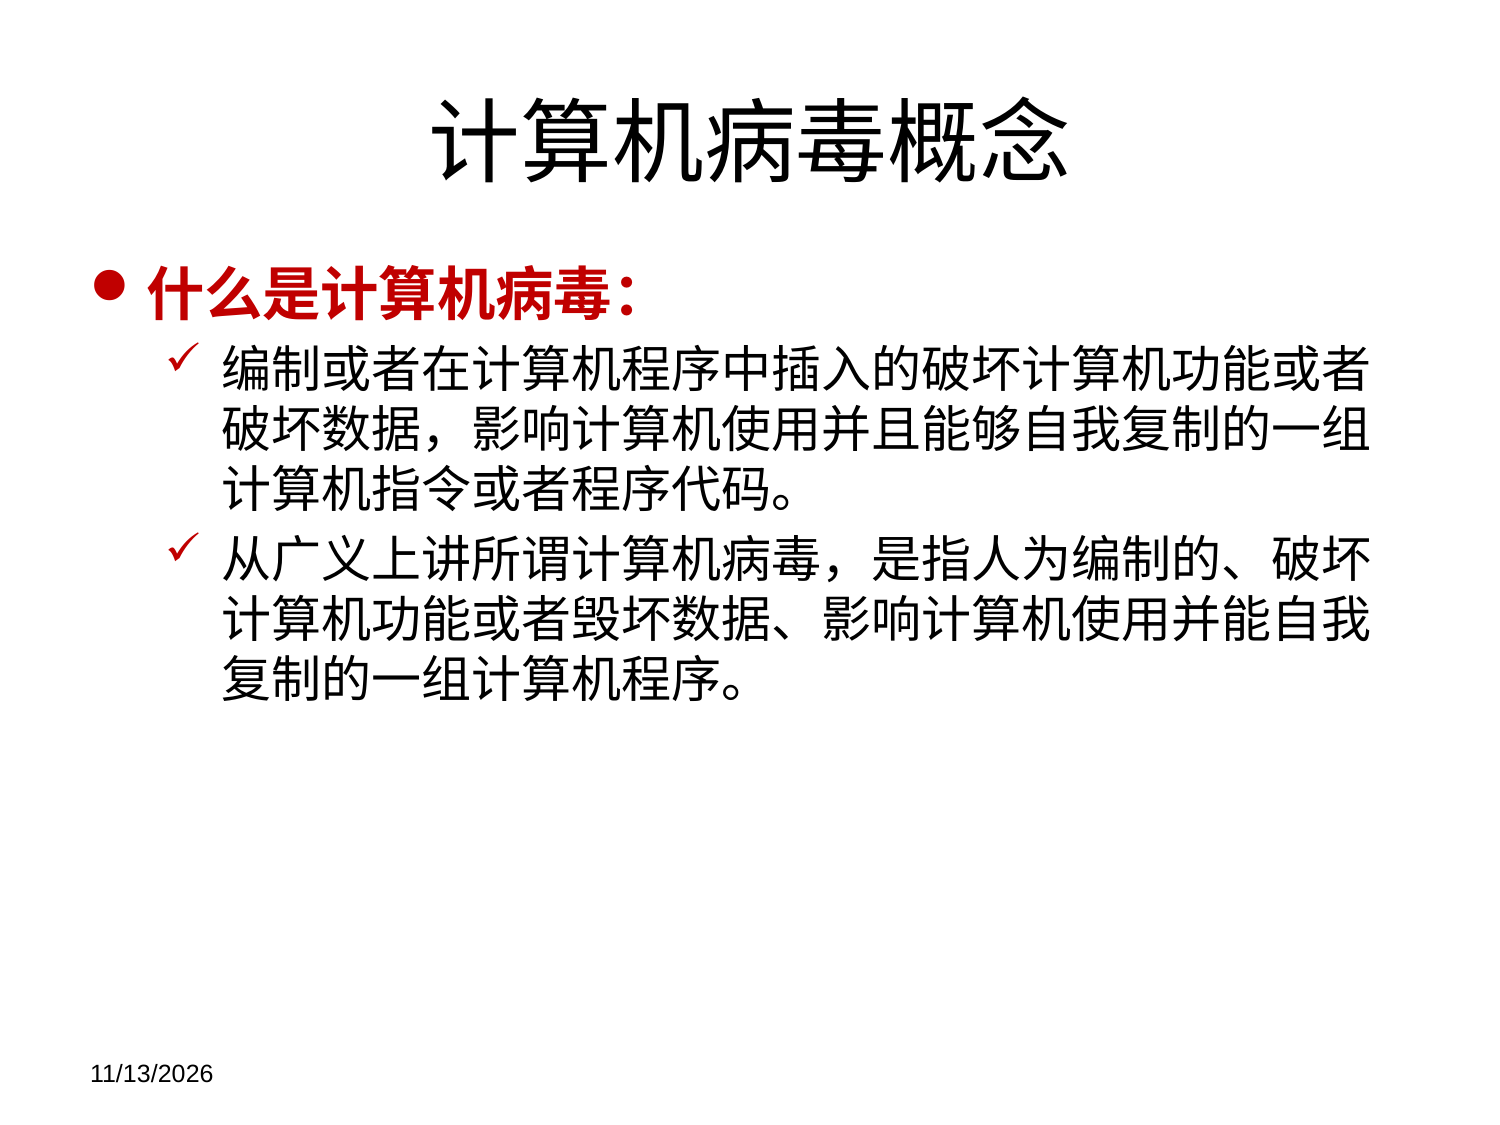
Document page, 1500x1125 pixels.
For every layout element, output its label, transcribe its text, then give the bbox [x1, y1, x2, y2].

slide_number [75, 1042, 425, 1103]
text_box 什么是计算机病毒： 编制或者在计算机程序中插入的破坏计算机功能或者破坏数据，影响计算机使用并且能够自我复制的一组计算机指令或者程序代码。 从广义上讲所谓计算机病毒，是指人为编制的、破坏计算机功能或者毁坏数据、影响计算机使用并能自我复制的一组计算机程序。 [74, 249, 1425, 938]
title 计算机病毒概念 [75, 45, 1425, 233]
